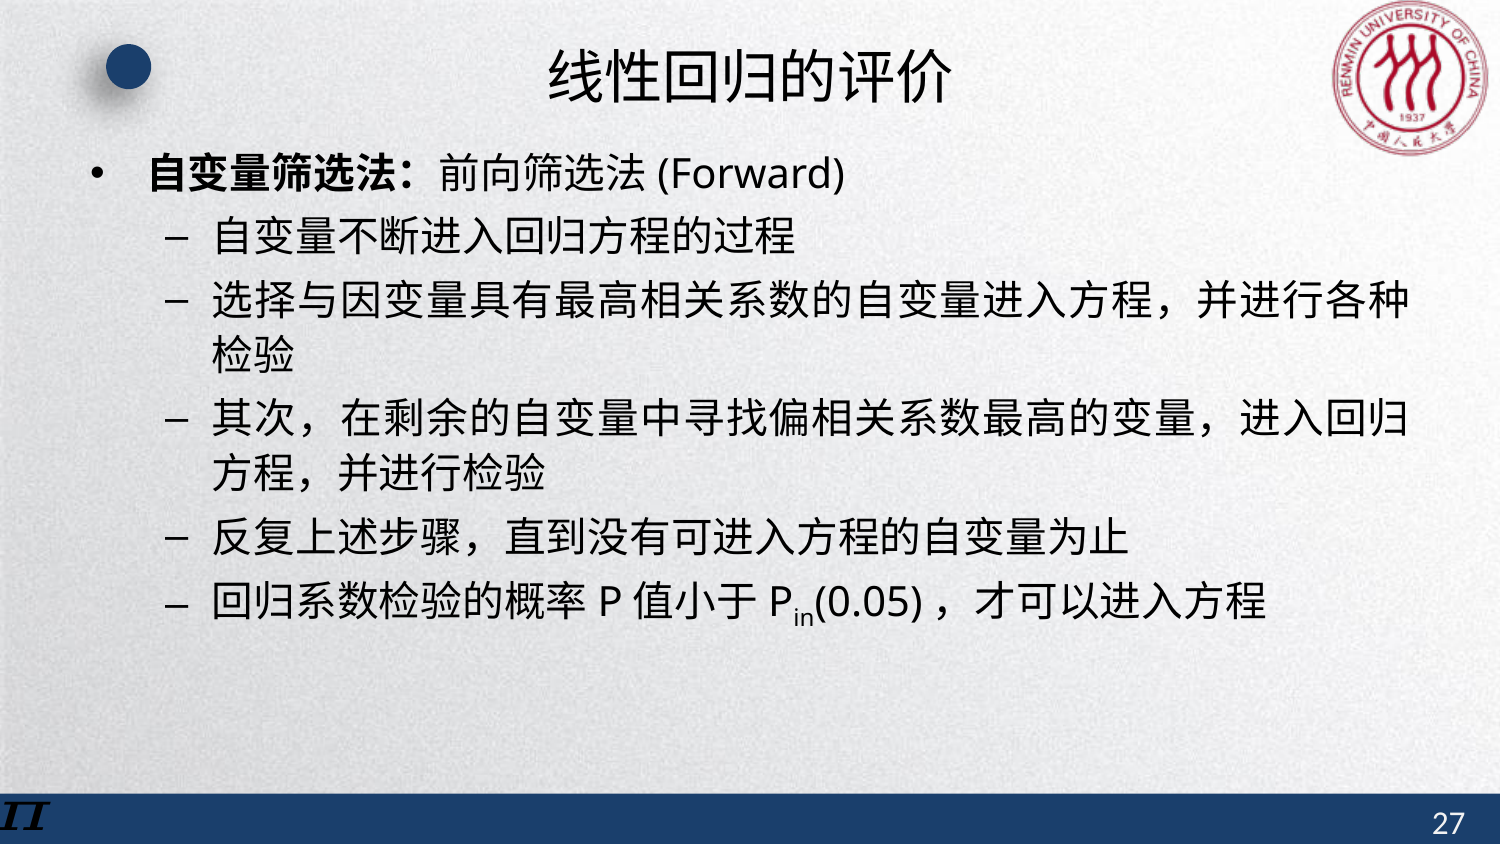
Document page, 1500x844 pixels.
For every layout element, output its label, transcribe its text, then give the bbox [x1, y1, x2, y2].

title 线性回归的评价 [75, 33, 1425, 116]
picture [0, 0, 1500, 793]
list 自变量筛选法：前向筛选法(Forward) 自变量不断进入回归方程的过程 选择与因变量具有最高相关系数的自变量进入方程，并进行各种检验 其次，在剩余的自变量中寻找偏相关系数最高的变量，进入回归方程，并进行检验 反复上述步骤，直到没有可进入方程的自变量为止 回归系数检验的概率P值小于Pin(0.05)，才可以进入方程 [75, 134, 1425, 781]
